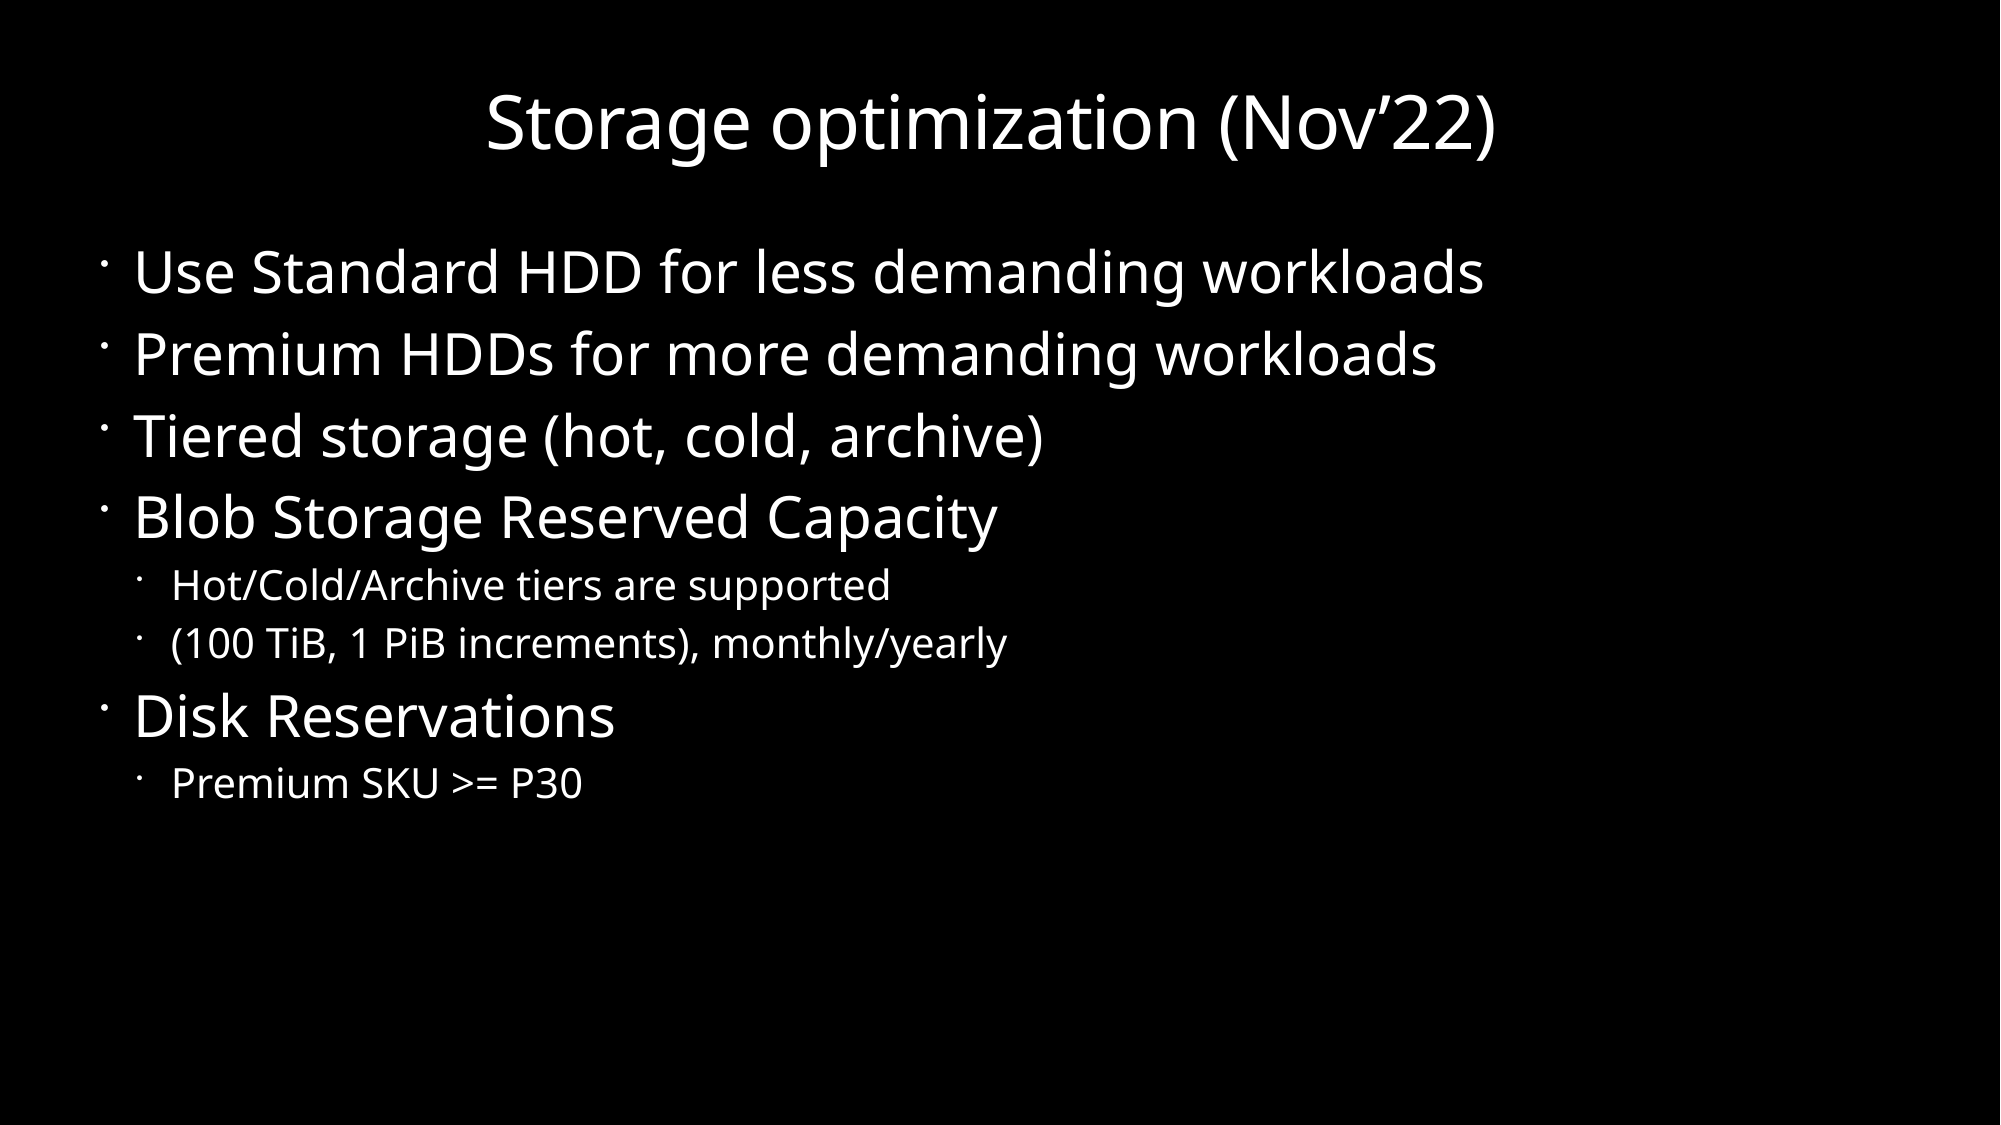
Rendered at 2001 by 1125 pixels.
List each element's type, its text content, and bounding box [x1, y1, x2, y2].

list Use Standard HDD for less demanding workloads Premium HDDs for more demanding workloads Tiered storage (hot, cold, archive) Blob Storage Reserved Capacity Hot/Cold/Archive tiers are supported (100 TiB, 1 PiB increments), monthly/yearly Disk Reservations Premium SKU >= P30 [95, 235, 1904, 937]
title Storage optimization (Nov’22) [96, 75, 1904, 166]
